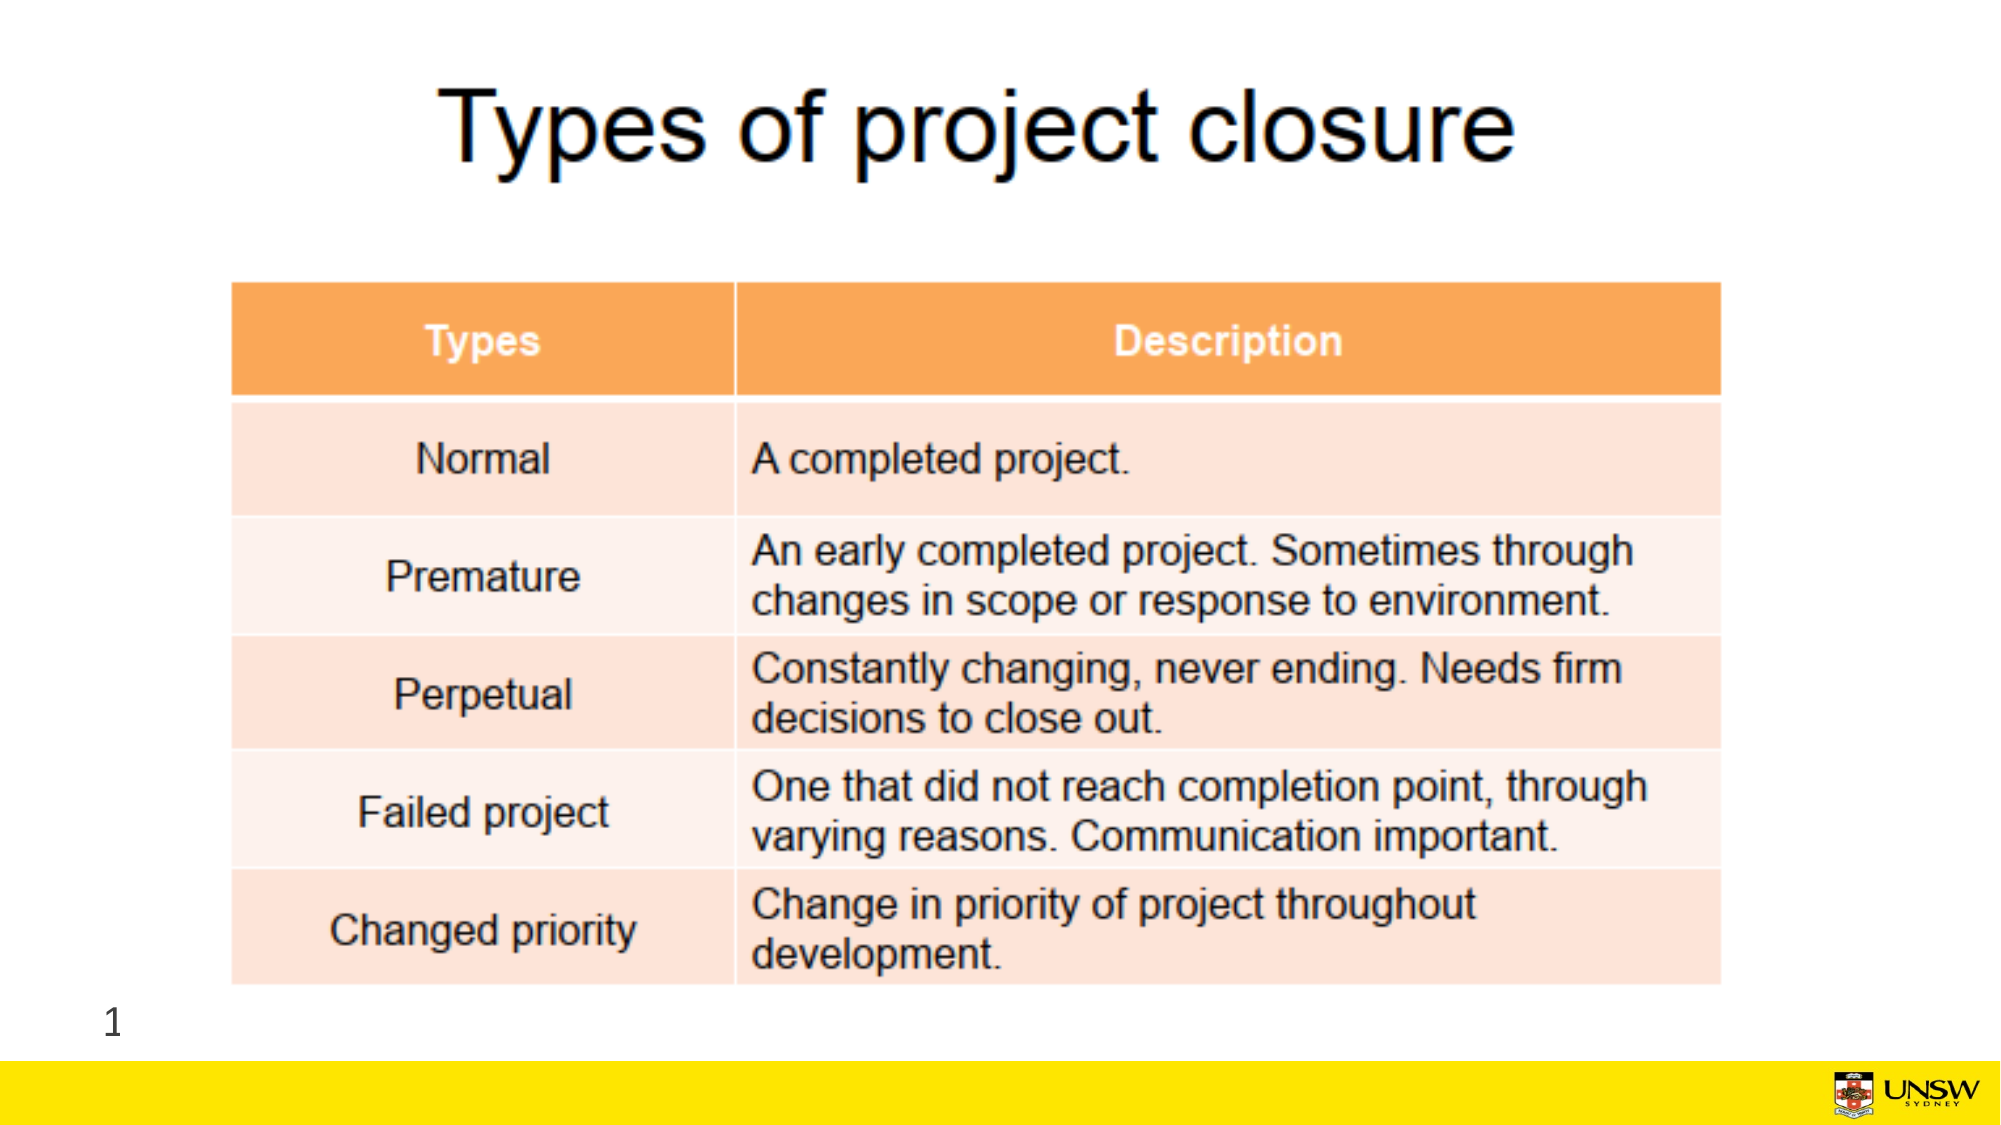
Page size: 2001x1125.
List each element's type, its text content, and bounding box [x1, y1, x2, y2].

picture [119, 16, 1782, 1048]
picture [0, 1061, 2001, 1125]
list 1 [102, 994, 114, 1042]
